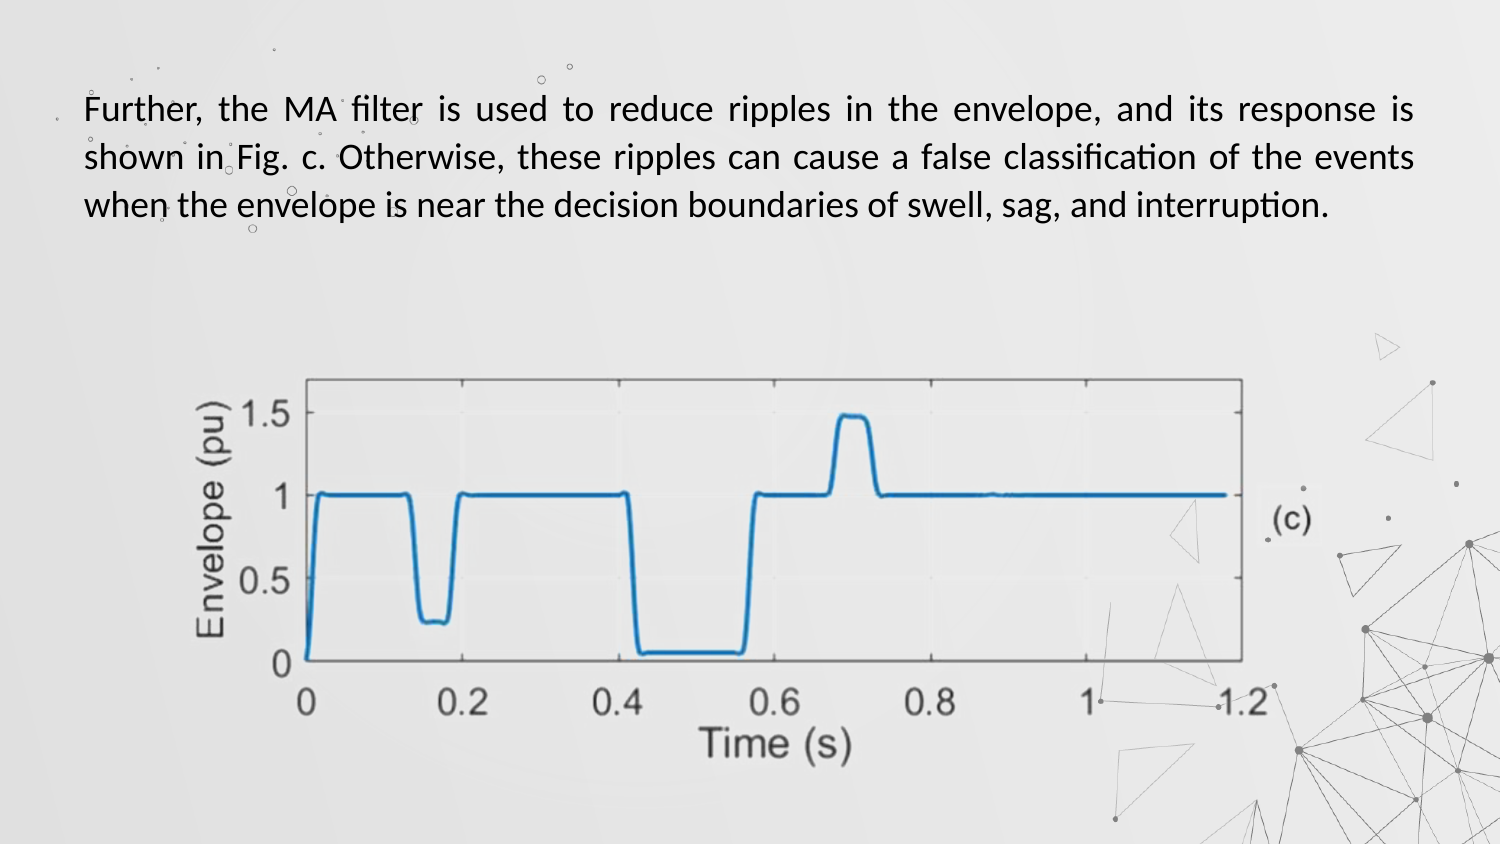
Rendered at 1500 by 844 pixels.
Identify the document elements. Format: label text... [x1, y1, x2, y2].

picture [0, 0, 1500, 844]
text_box Further, the MA filter is used to reduce ripples in the envelope, and its response is shown in Fig. c. Otherwise, these ripples can cause a false classification of the events when the envelope is near the decision boundaries of swell, sag, and interruption. [69, 72, 1431, 233]
